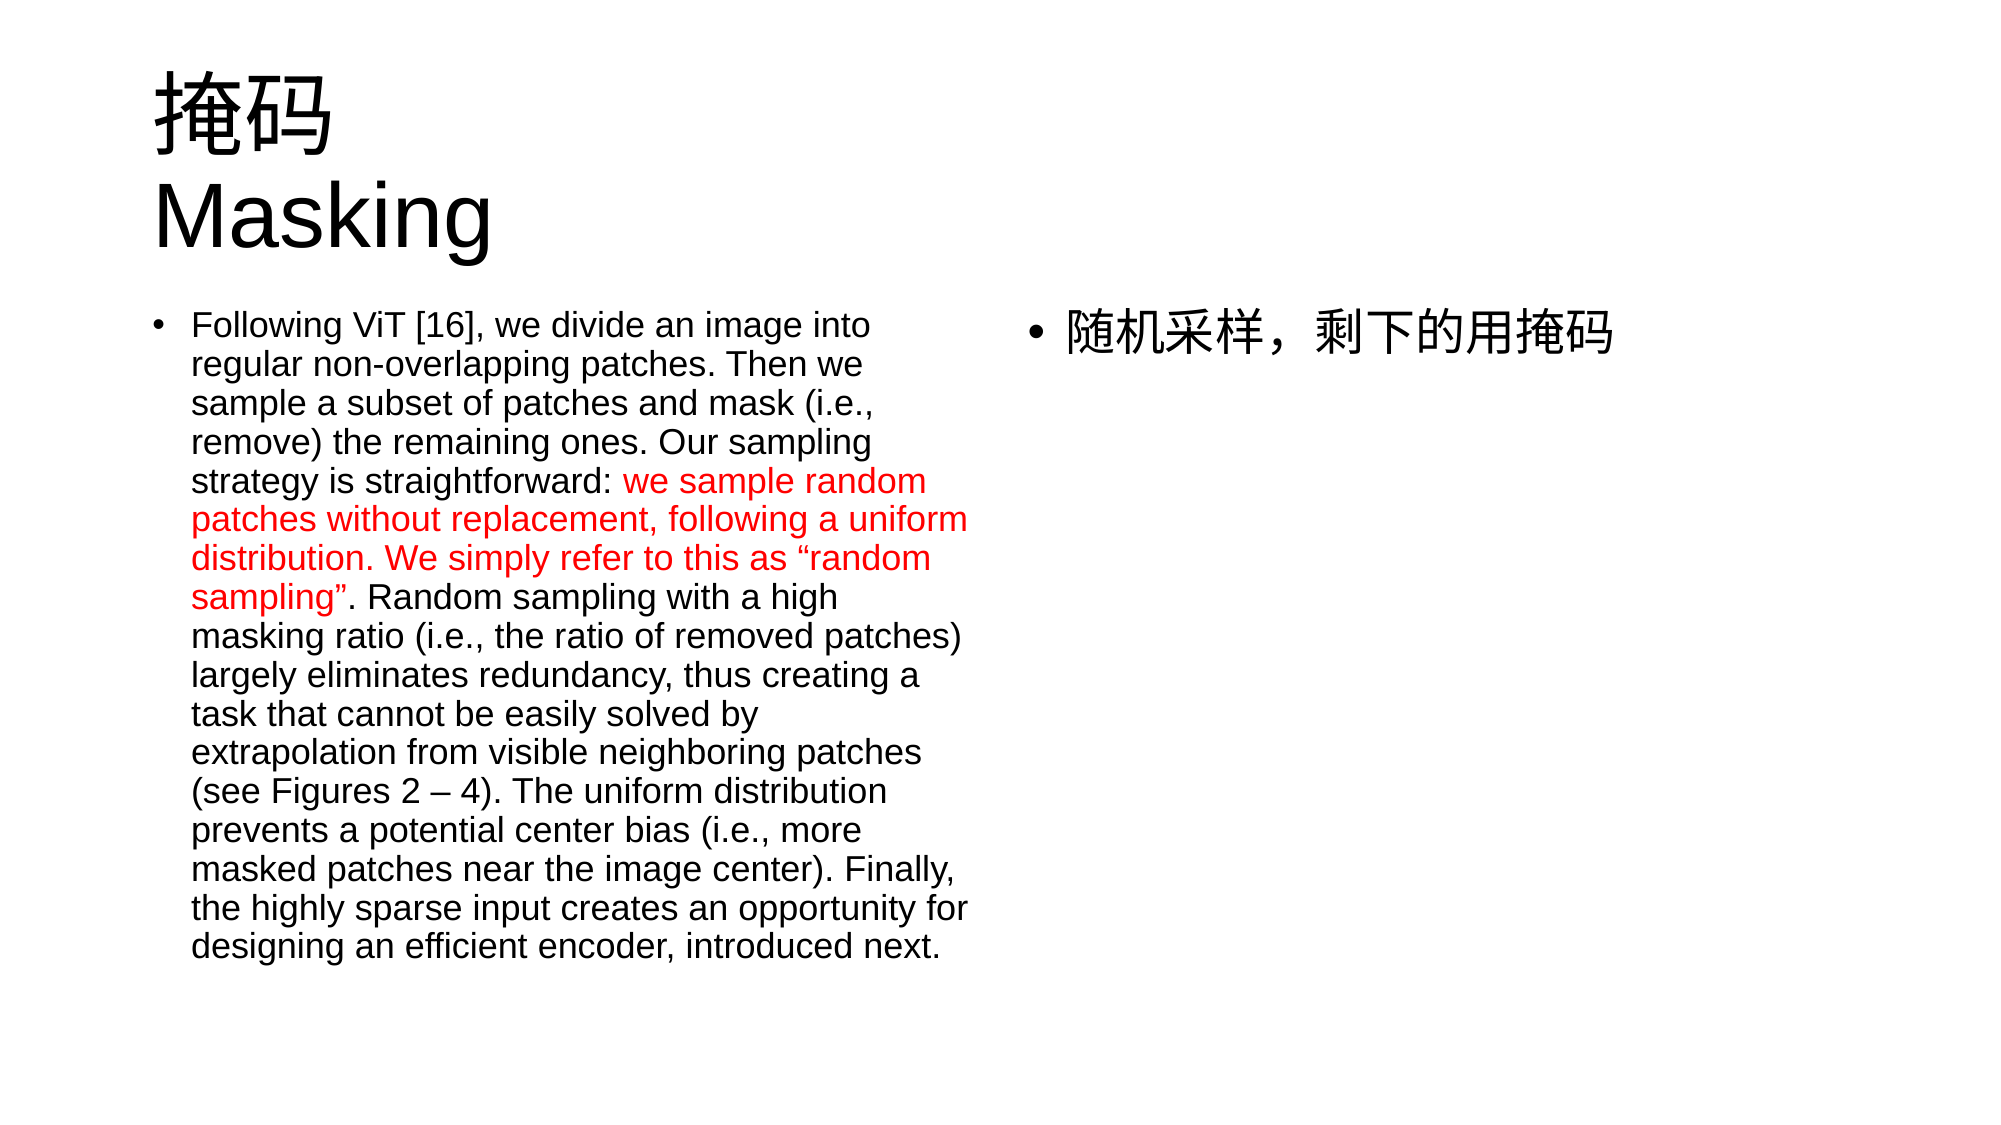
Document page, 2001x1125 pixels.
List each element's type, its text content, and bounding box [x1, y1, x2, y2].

list Following ViT [16], we divide an image into regular non-overlapping patches. Then we sample a subset of patches and mask (i.e., remove) the remaining ones. Our sampling strategy is straightforward: we sample random patches without replacement, following a uniform distribution. We simply refer to this as “random sampling”. Random sampling with a high masking ratio (i.e., the ratio of removed patches) largely eliminates redundancy, thus creating a task that cannot be easily solved by extrapolation from visible neighboring patches (see Figures 2 – 4). The uniform distribution prevents a potential center bias (i.e., more masked patches near the image center). Finally, the highly sparse input creates an opportunity for designing an efficient encoder, introduced next. [137, 299, 988, 1014]
title 掩码 Masking [137, 59, 1863, 278]
list 随机采样，剩下的用掩码 [1012, 299, 1863, 1014]
